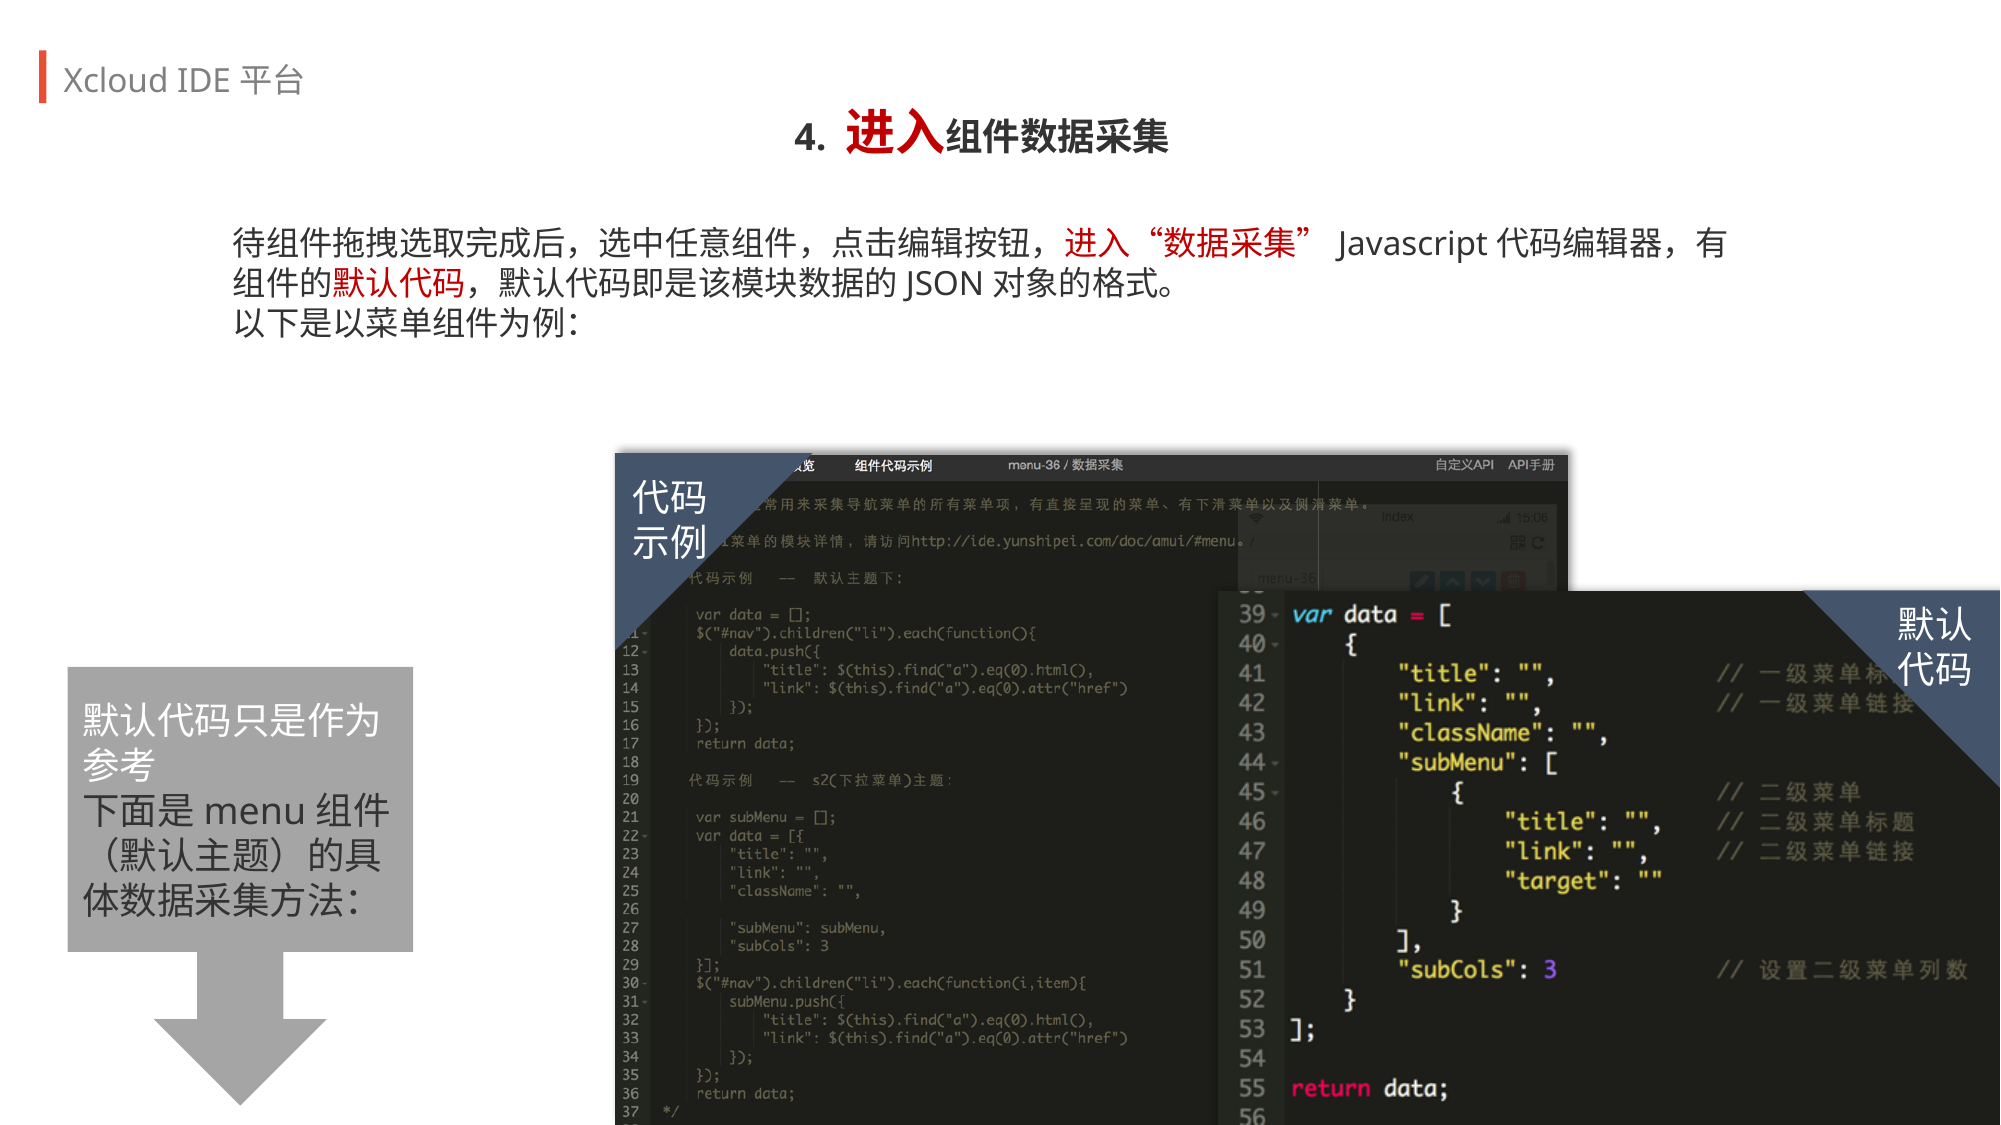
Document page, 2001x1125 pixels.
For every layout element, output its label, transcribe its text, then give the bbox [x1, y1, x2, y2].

text_box 4. 进入组件数据采集 [779, 93, 1185, 169]
text_box [613, 452, 815, 654]
text_box [25, 787, 196, 983]
text_box [285, 787, 539, 983]
picture [615, 455, 2000, 1125]
text_box Xcloud IDE平台 [63, 59, 314, 100]
text_box 默认代码只是作为参考 下面是menu组件（默认主题）的具体数据采集方法： [66, 665, 415, 1108]
text_box [39, 50, 47, 104]
text_box 待组件拖拽选取完成后，选中任意组件，点击编辑按钮，进入“数据采集”Javascript代码编辑器，有组件的默认代码，默认代码即是该模块数据的JSON对象的格式。 以下是以菜单组件为例： [218, 214, 1764, 350]
